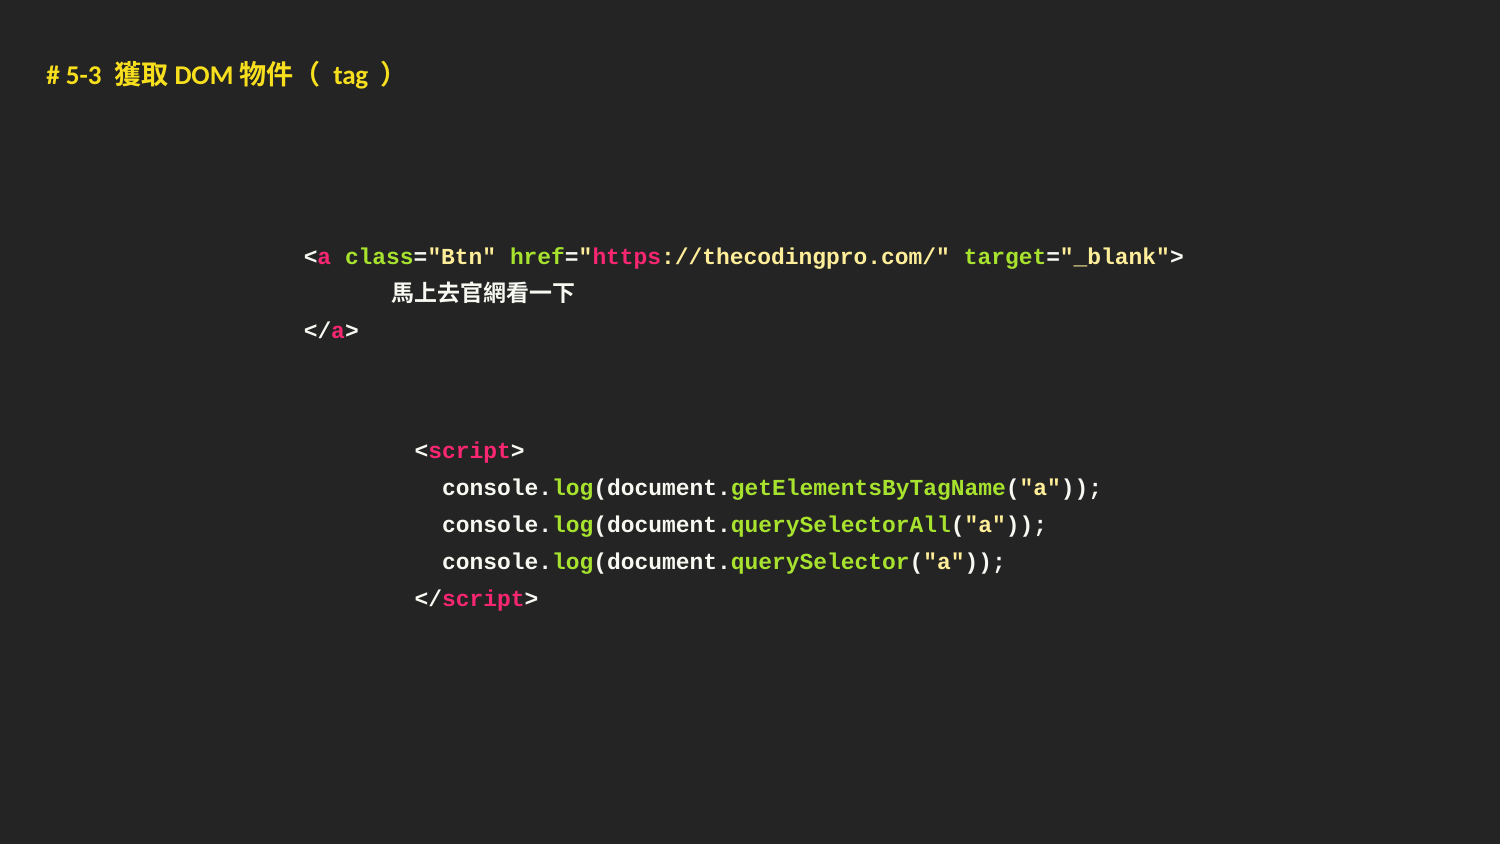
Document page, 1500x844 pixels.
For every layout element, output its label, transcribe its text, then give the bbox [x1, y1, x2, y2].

text_box <a class="Btn" href="https://thecodingpro.com/" target="_blank"> 馬上去官網看一下 </a> [288, 216, 1242, 358]
text_box <script> console.log(document.getElementsByTagName("a")); console.log(document.querySelectorAll("a")); console.log(document.querySelector("a")); </script> [344, 411, 1219, 627]
text_box # 5-3 獲取DOM物件（ tag ） [31, 26, 750, 105]
